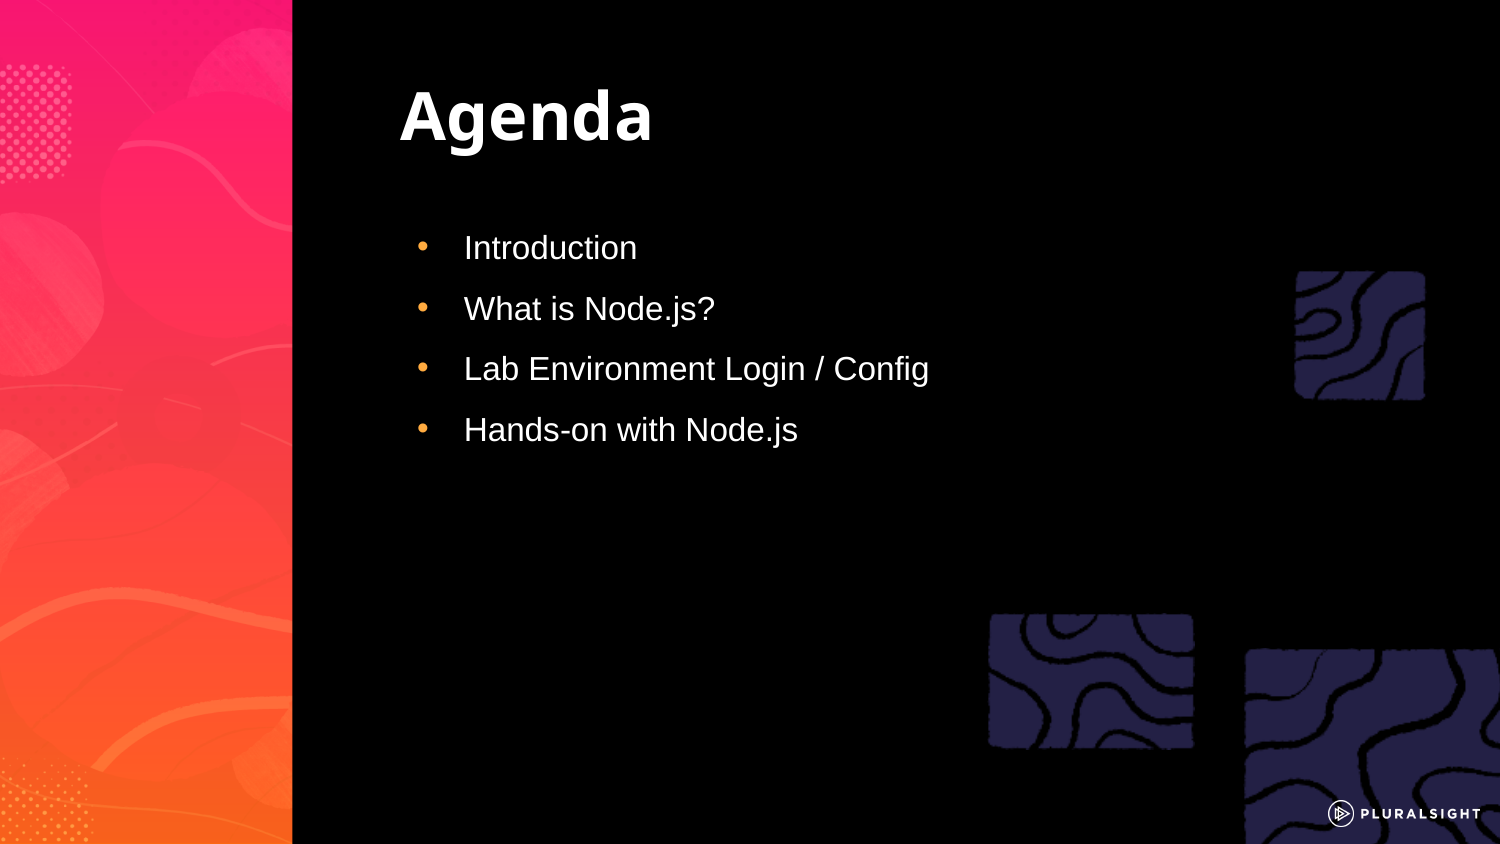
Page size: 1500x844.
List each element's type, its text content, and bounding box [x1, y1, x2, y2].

picture [1243, 648, 1500, 844]
picture [987, 731, 1195, 750]
picture [0, 0, 293, 844]
text_box Introduction What is Node.js? Lab Environment Login / Config Hands-on with Node.js [402, 218, 1444, 731]
